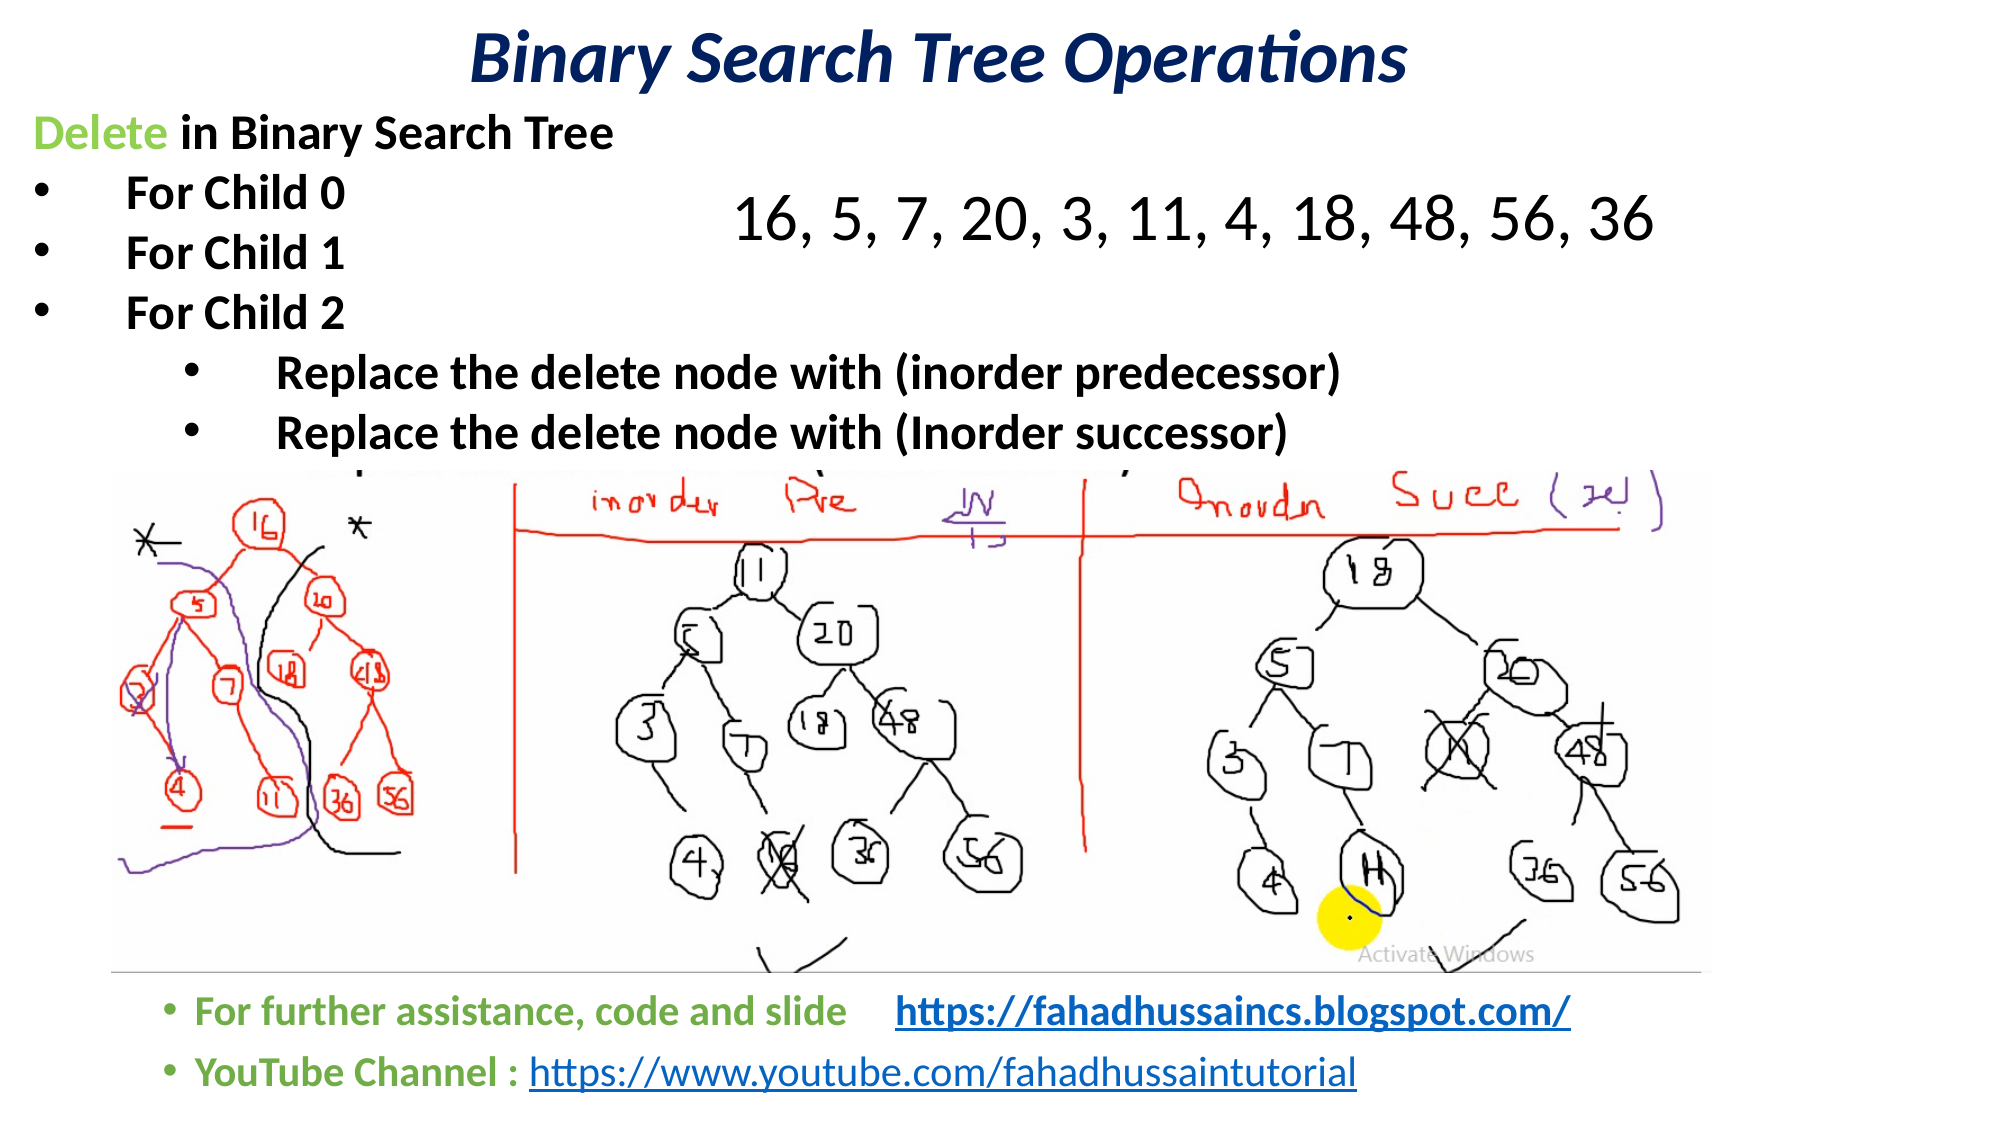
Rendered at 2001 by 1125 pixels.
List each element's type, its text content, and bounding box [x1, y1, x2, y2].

text_box For further assistance, code and slide https://fahadhussaincs.blogspot.com/ YouTube Channel : https://www.youtube.com/fahadhussaintutorial [147, 981, 1874, 1106]
text_box Binary Search Tree Operations [454, 0, 1546, 105]
text_box 16, 5, 7, 20, 3, 11, 4, 18, 48, 56, 36 [716, 166, 1671, 262]
text_box Delete in Binary Search Tree For Child 0 For Child 1 For Child 2 Replace the delete node with (inorder predecessor) Replace the delete node with (Inorder successor) [18, 92, 1358, 467]
picture [111, 470, 1712, 973]
text_box [1358, 127, 2000, 255]
